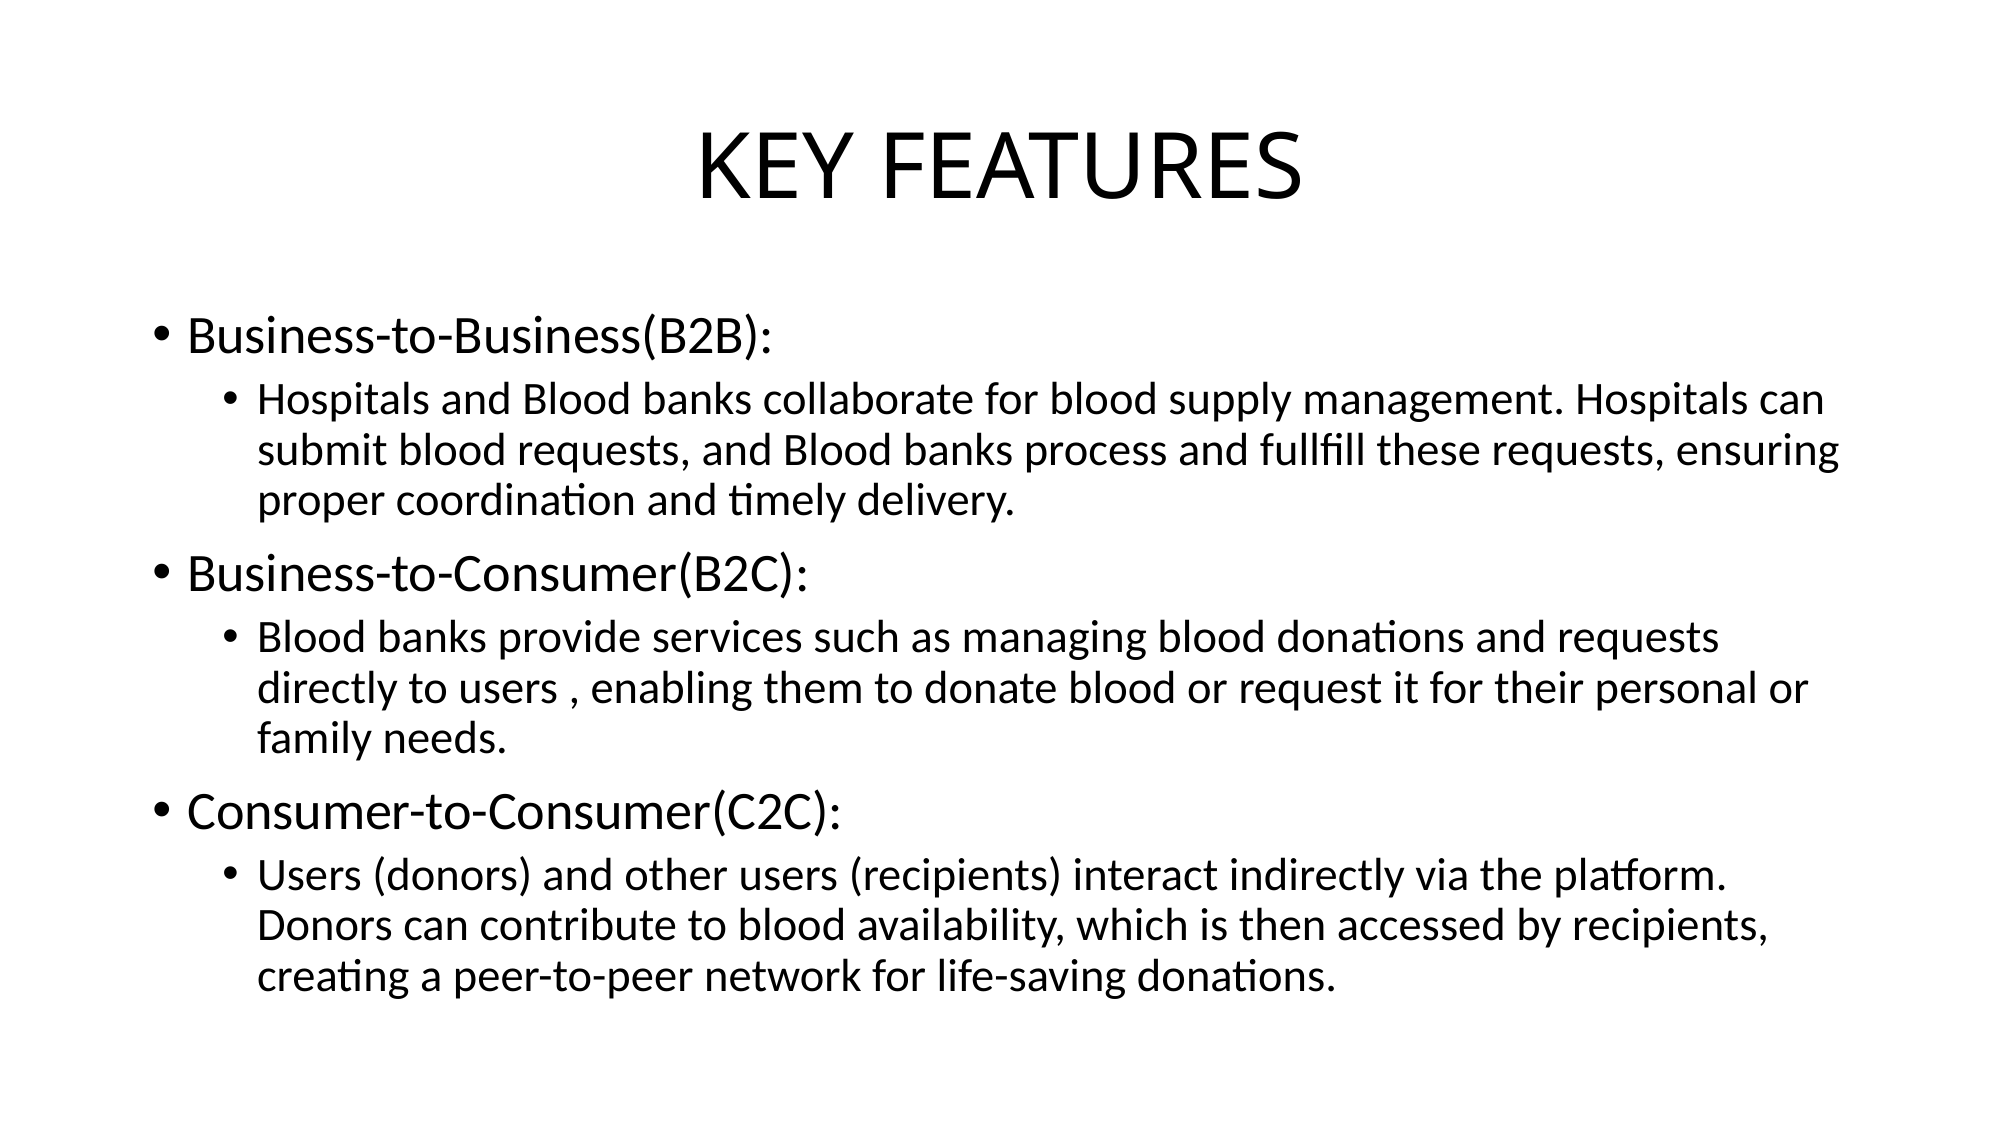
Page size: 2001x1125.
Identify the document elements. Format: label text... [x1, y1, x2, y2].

title KEY FEATURES [137, 59, 1863, 278]
list Business-to-Business(B2B): Hospitals and Blood banks collaborate for blood supply management. Hospitals can submit blood requests, and Blood banks process and fullfill these requests, ensuring proper coordination and timely delivery. Business-to-Consumer(B2C): Blood banks provide services such as managing blood donations and requests directly to users , enabling them to donate blood or request it for their personal or family needs. Consumer-to-Consumer(C2C): Users (donors) and other users (recipients) interact indirectly via the platform. Donors can contribute to blood availability, which is then accessed by recipients, creating a peer-to-peer network for life-saving donations. [137, 299, 1863, 1014]
